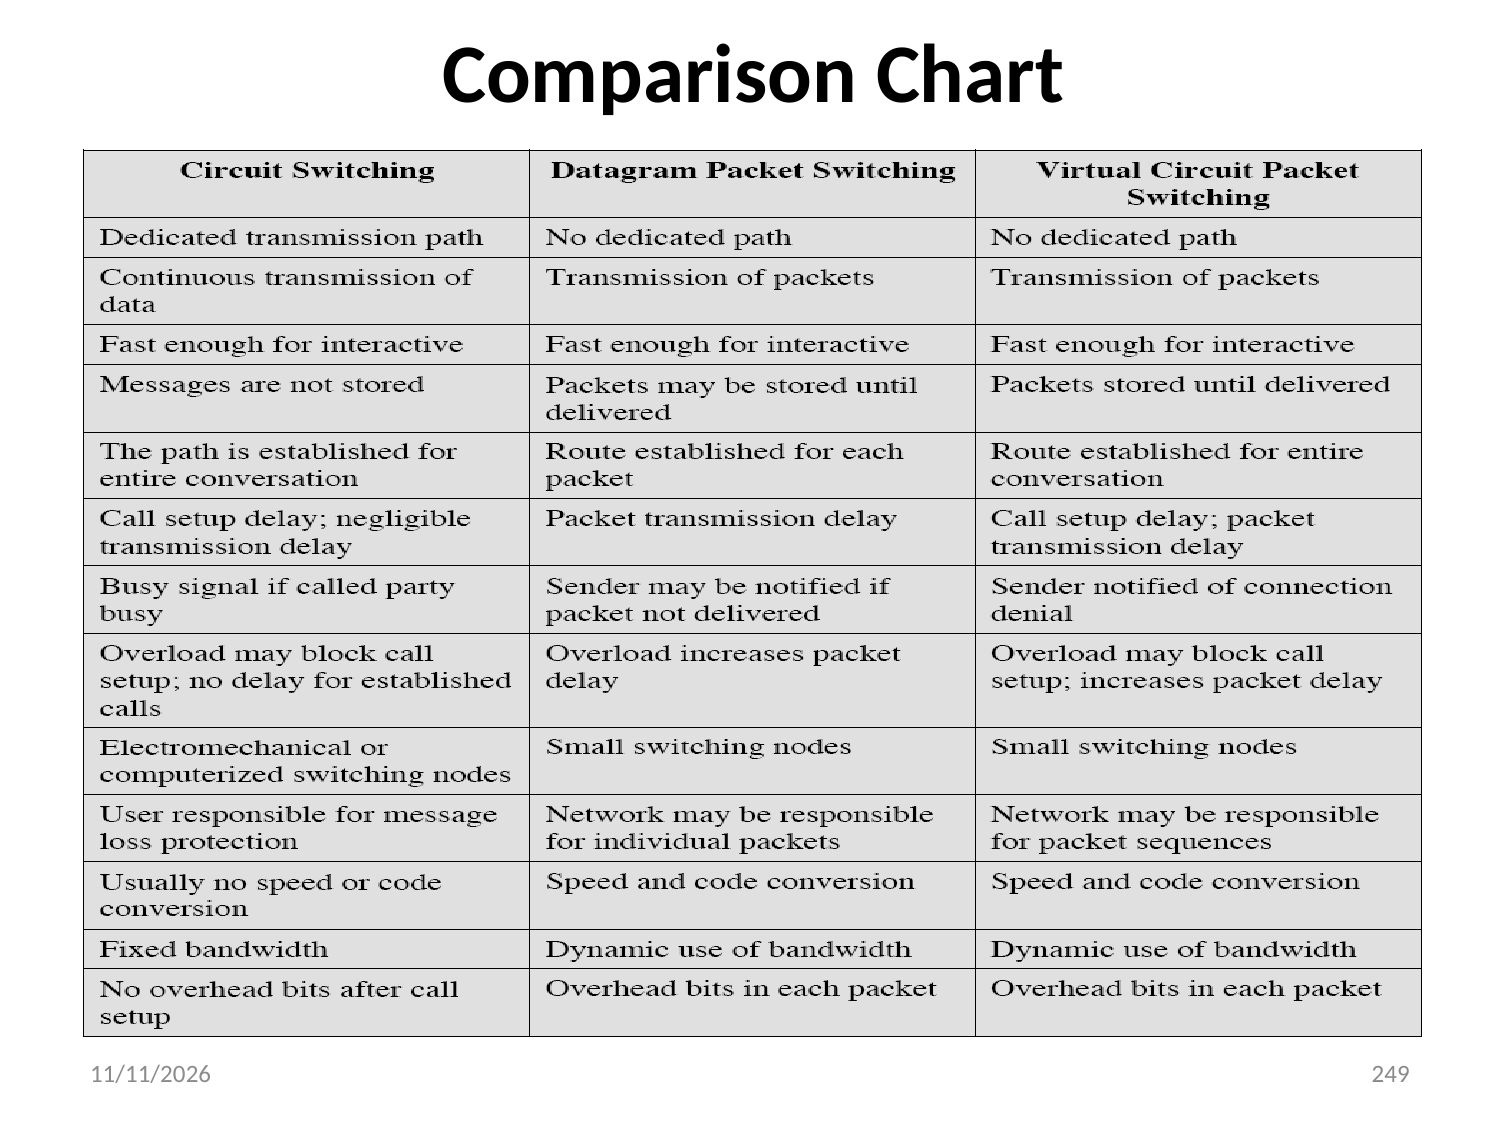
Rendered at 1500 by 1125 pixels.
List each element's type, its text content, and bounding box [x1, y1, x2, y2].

slide_number 249 [1074, 1053, 1425, 1103]
picture [0, 0, 1500, 1125]
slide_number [75, 1053, 425, 1103]
title Comparison Chart [87, 0, 1438, 136]
